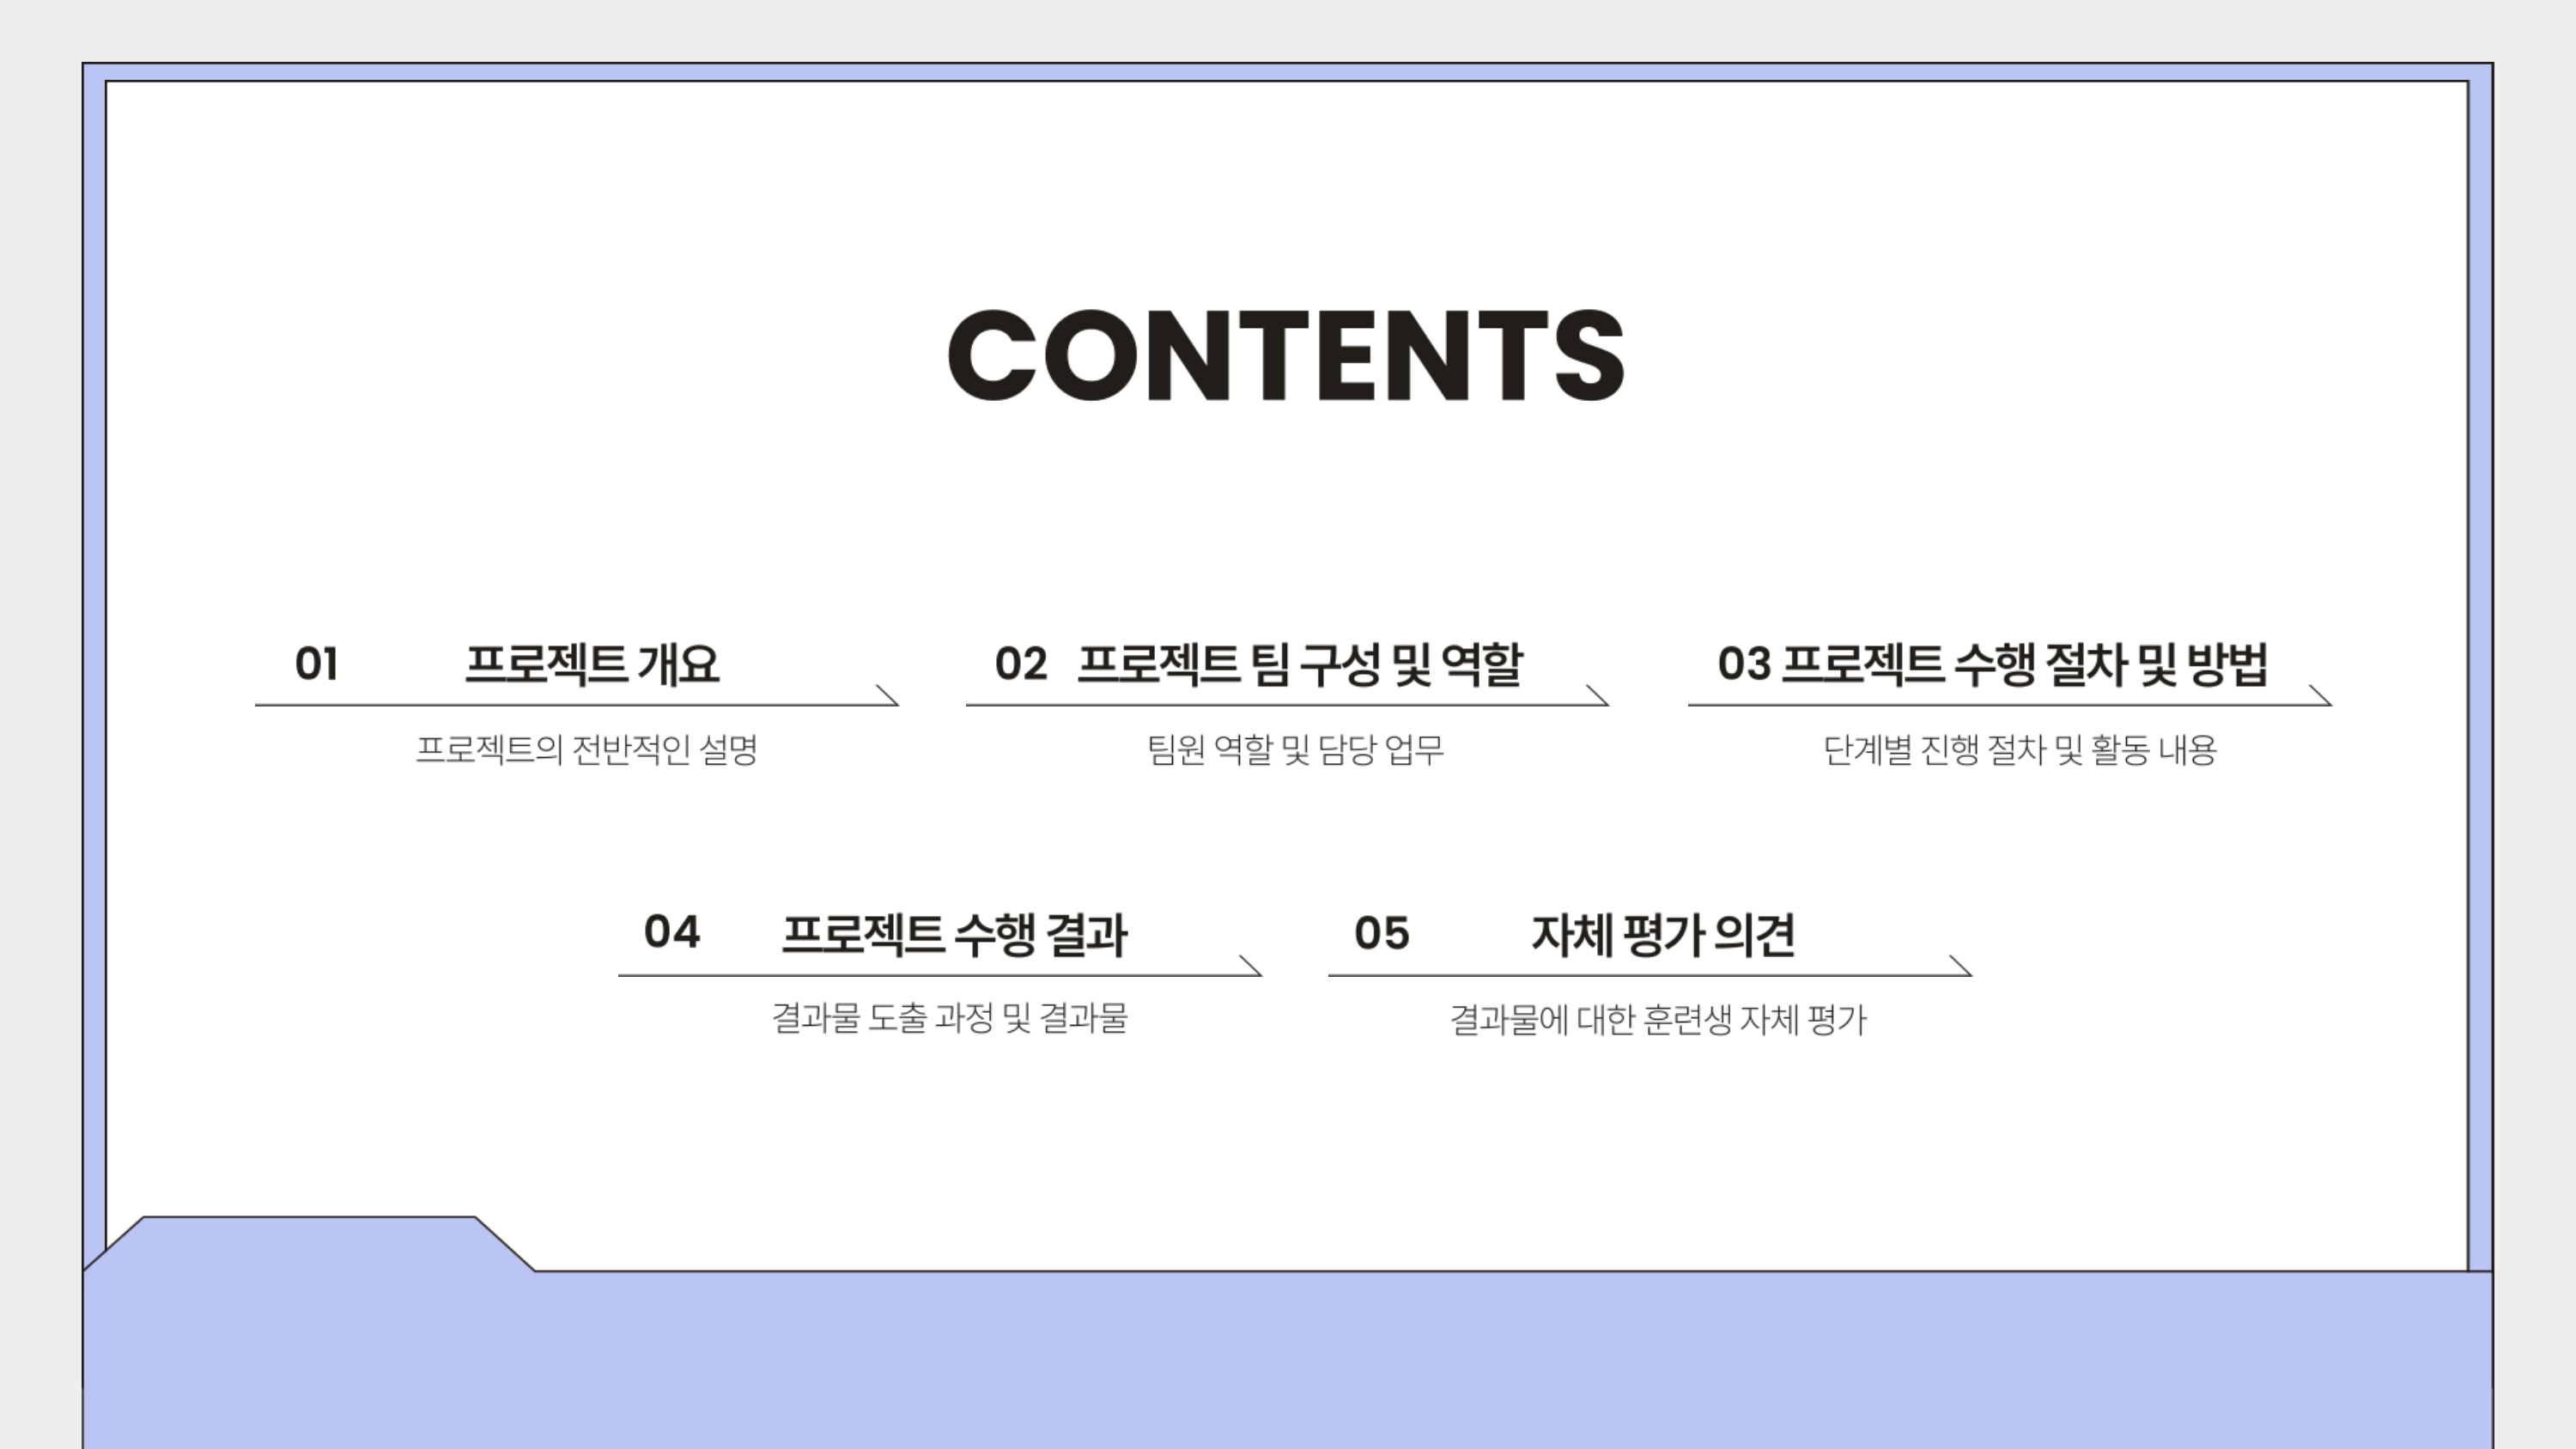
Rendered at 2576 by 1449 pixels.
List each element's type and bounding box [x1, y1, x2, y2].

picture [82, 62, 2494, 1449]
